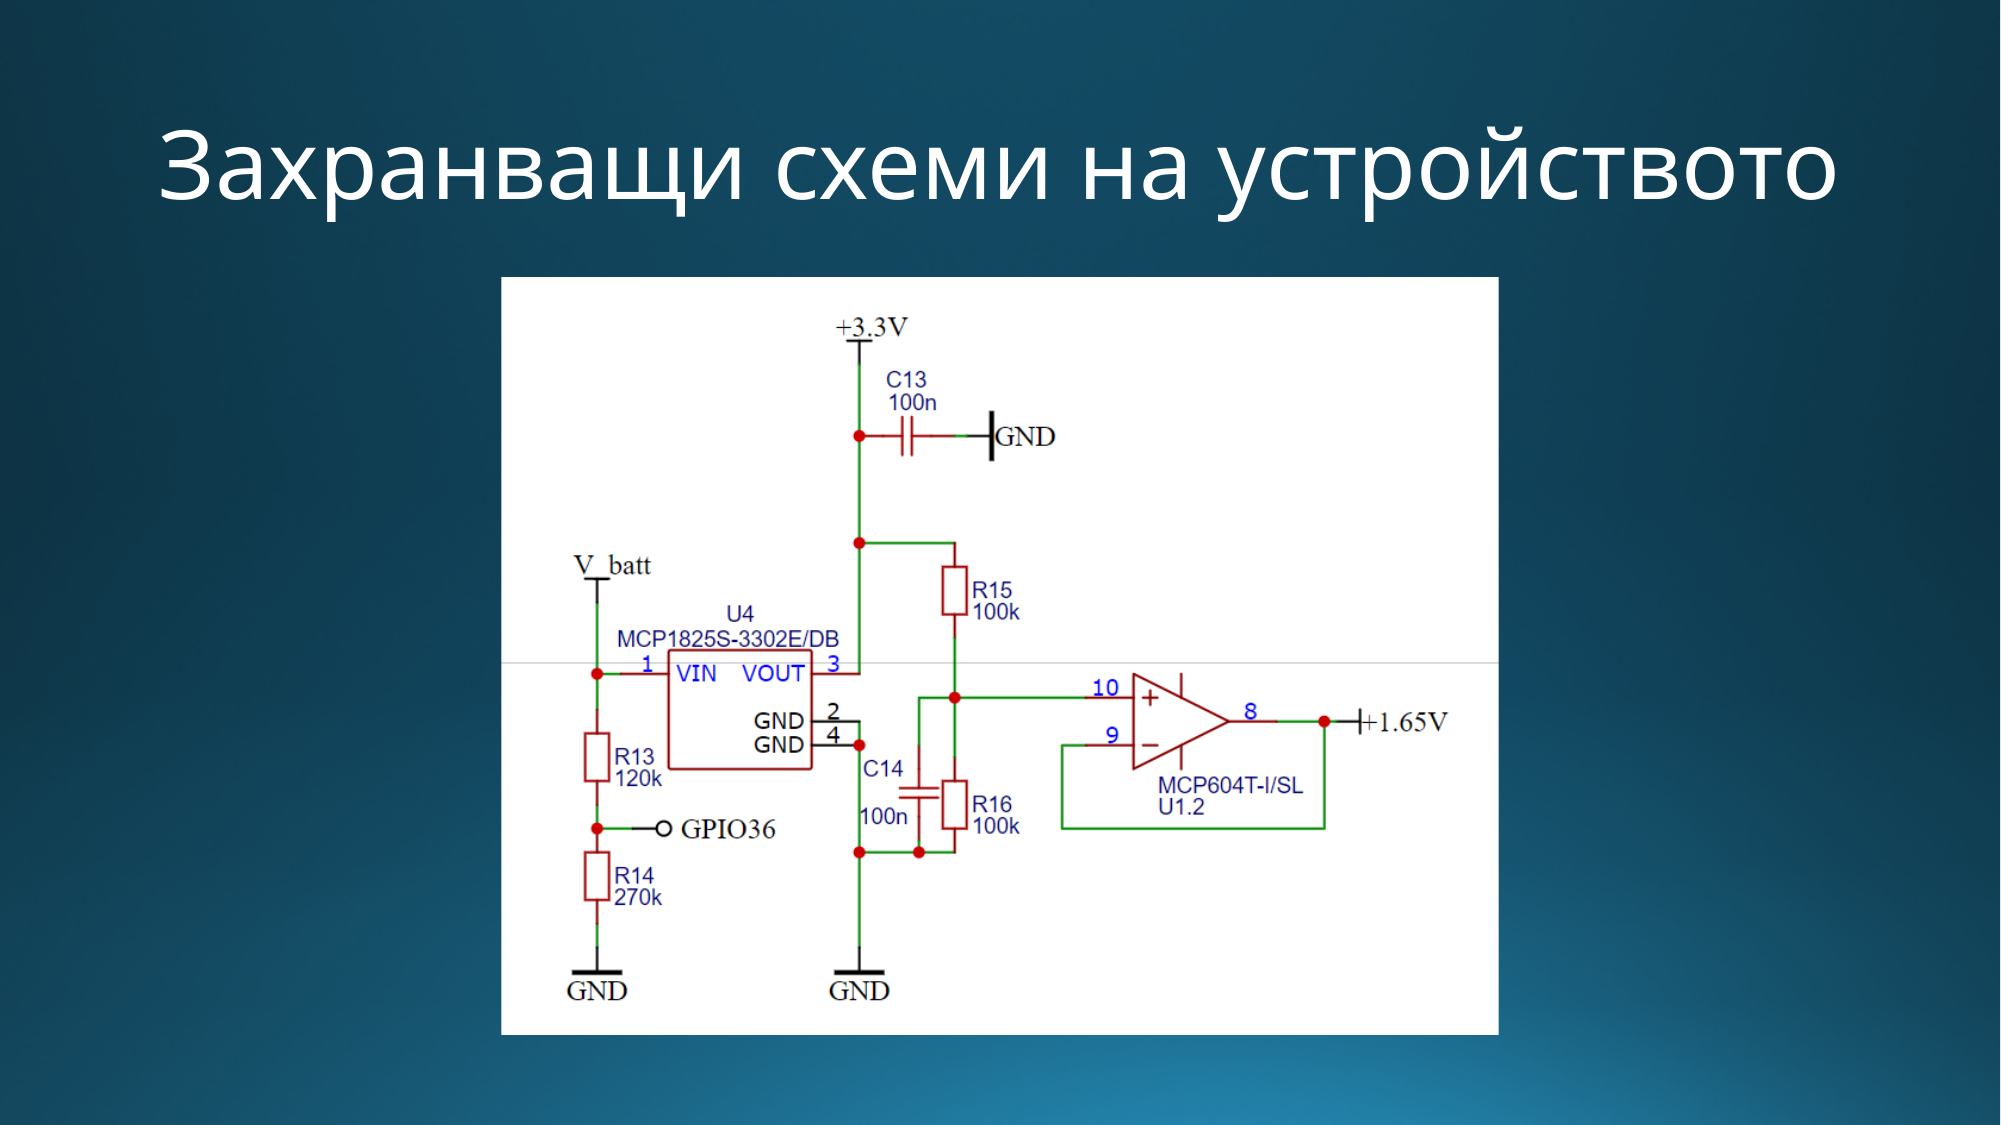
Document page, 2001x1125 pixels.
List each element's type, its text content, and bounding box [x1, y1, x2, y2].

picture [0, 0, 2001, 1125]
title Захранващи схеми на устройството [137, 59, 1863, 278]
